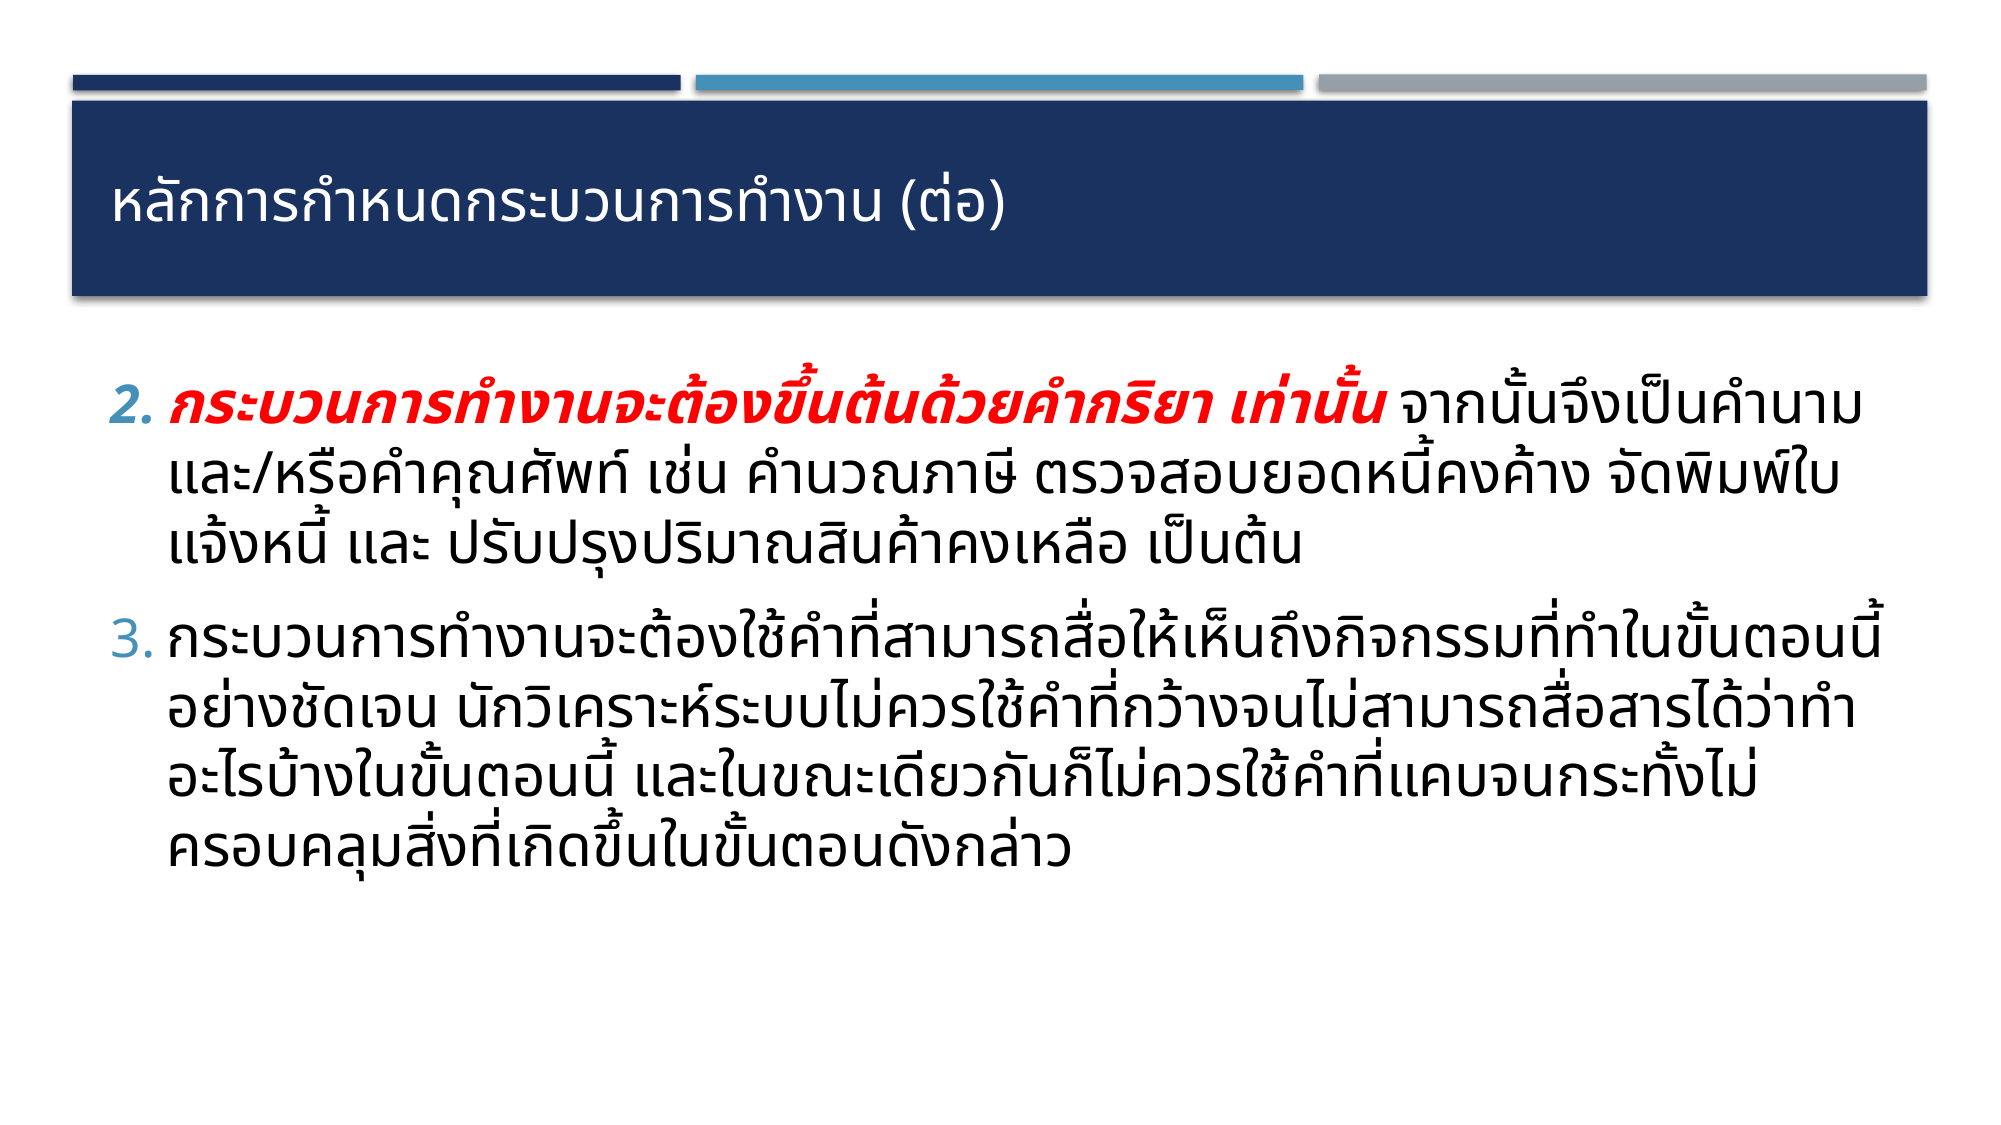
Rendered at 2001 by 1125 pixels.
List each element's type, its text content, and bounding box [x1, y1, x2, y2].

title หลักการกำหนดกระบวนการทำงาน (ต่อ) [95, 115, 1905, 282]
list กระบวนการทำงานจะต้องขึ้นต้นด้วยคำกริยา เท่านั้น จากนั้นจึงเป็นคำนาม และ/หรือคำคุณศัพท์ เช่น คำนวณภาษี ตรวจสอบยอดหนี้คงค้าง จัดพิมพ์ใบแจ้งหนี้ และ ปรับปรุงปริมาณสินค้าคงเหลือ เป็นต้น กระบวนการทำงานจะต้องใช้คำที่สามารถสื่อให้เห็นถึงกิจกรรมที่ทำในขั้นตอนนี้อย่างชัดเจน นักวิเคราะห์ระบบไม่ควรใช้คำที่กว้างจนไม่สามารถสื่อสารได้ว่าทำอะไรบ้างในขั้นตอนนี้ และในขณะเดียวกันก็ไม่ควรใช้คำที่แคบจนกระทั้งไม่ครอบคลุมสิ่งที่เกิดขึ้นในขั้นตอนดังกล่าว [95, 357, 1905, 962]
